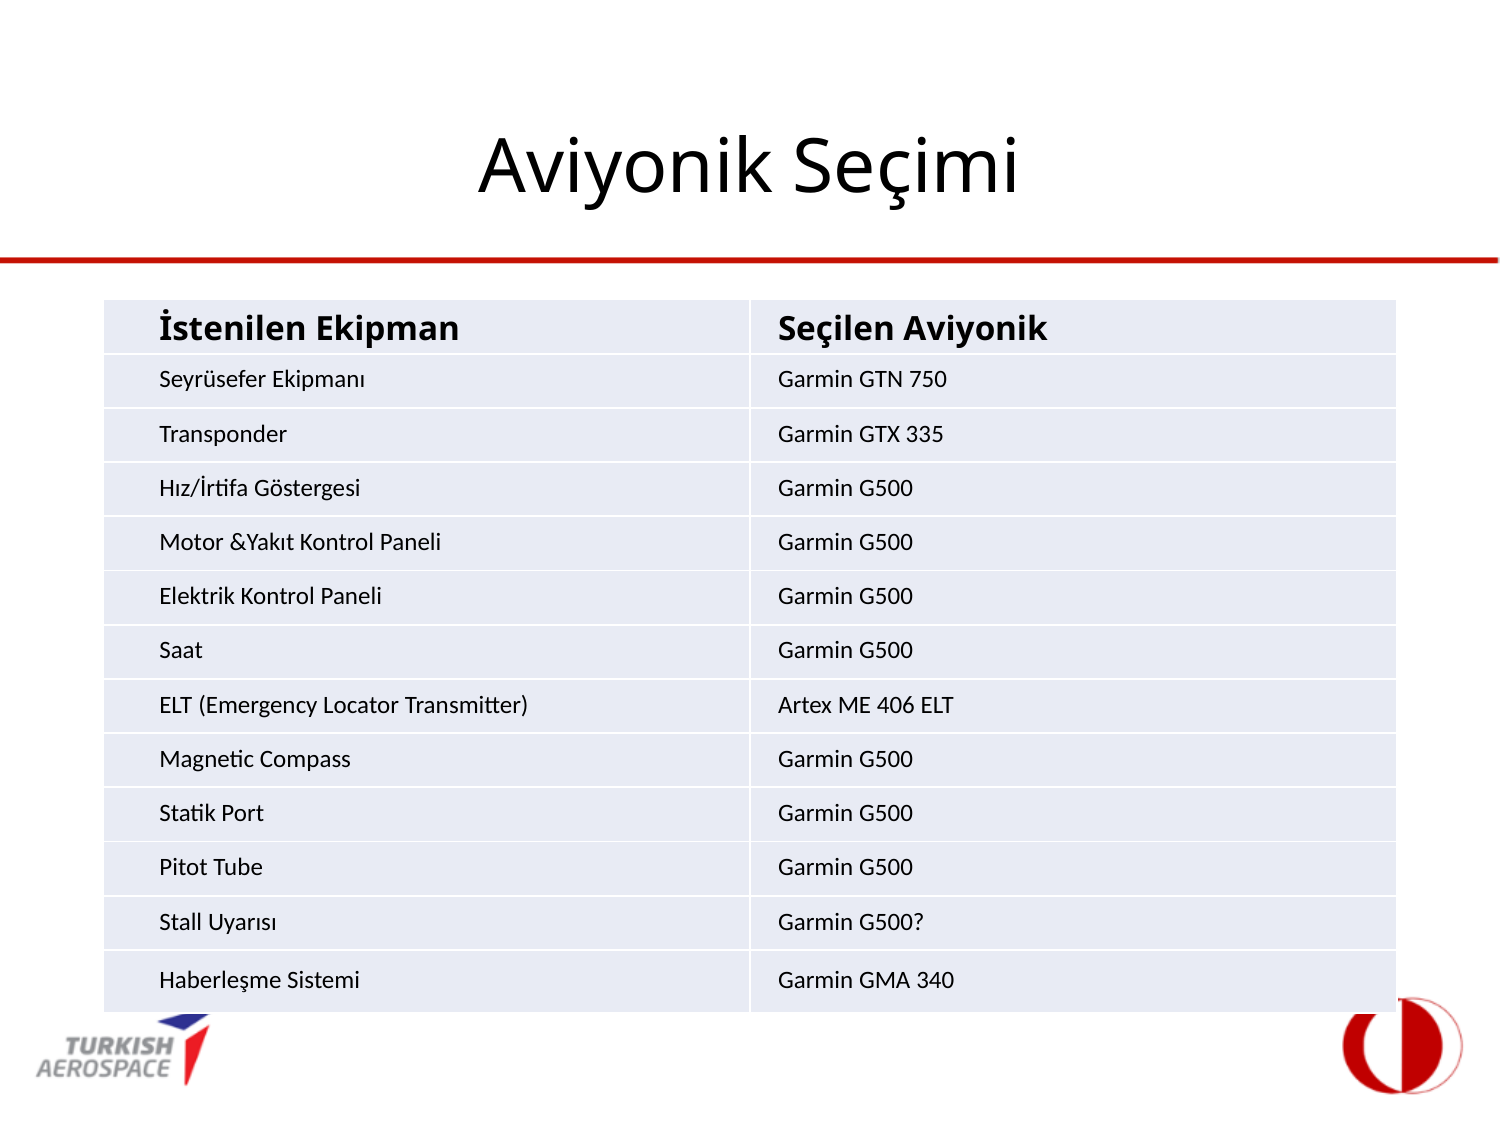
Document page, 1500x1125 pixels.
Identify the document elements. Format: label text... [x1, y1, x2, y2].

table_cell Haberleşme Sistemi [104, 951, 749, 1012]
table_cell Garmin G500 [751, 571, 1396, 624]
table_cell Seyrüsefer Ekipmanı [104, 355, 749, 407]
table_cell Garmin G500 [751, 788, 1396, 841]
table_cell Statik Port [104, 788, 749, 841]
table_cell Magnetic Compass [104, 734, 749, 786]
table_cell Garmin G500? [751, 897, 1396, 949]
table_header Seçilen Aviyonik [751, 300, 1396, 353]
title Aviyonik Seçimi [103, 59, 1397, 278]
table_cell Stall Uyarısı [104, 897, 749, 949]
table_cell Saat [104, 626, 749, 678]
table_cell Garmin GMA 340 [751, 951, 1396, 1012]
table_header İstenilen Ekipman [104, 300, 749, 353]
table_cell Garmin G500 [751, 626, 1396, 678]
table_cell Motor &Yakıt Kontrol Paneli [104, 517, 749, 570]
table_cell Garmin GTX 335 [751, 409, 1396, 461]
table_cell Garmin G500 [751, 842, 1396, 895]
table_cell Transponder [104, 409, 749, 461]
table_cell Hız/İrtifa Göstergesi [104, 463, 749, 515]
table_cell ELT (Emergency Locator Transmitter) [104, 680, 749, 732]
table_cell Garmin GTN 750 [751, 355, 1396, 407]
table_cell Artex ME 406 ELT [751, 680, 1396, 732]
table_cell Garmin G500 [751, 734, 1396, 786]
table_cell Pitot Tube [104, 842, 749, 895]
table_cell Garmin G500 [751, 463, 1396, 515]
picture [0, 0, 1500, 1125]
table_cell Elektrik Kontrol Paneli [104, 571, 749, 624]
table_cell Garmin G500 [751, 517, 1396, 570]
